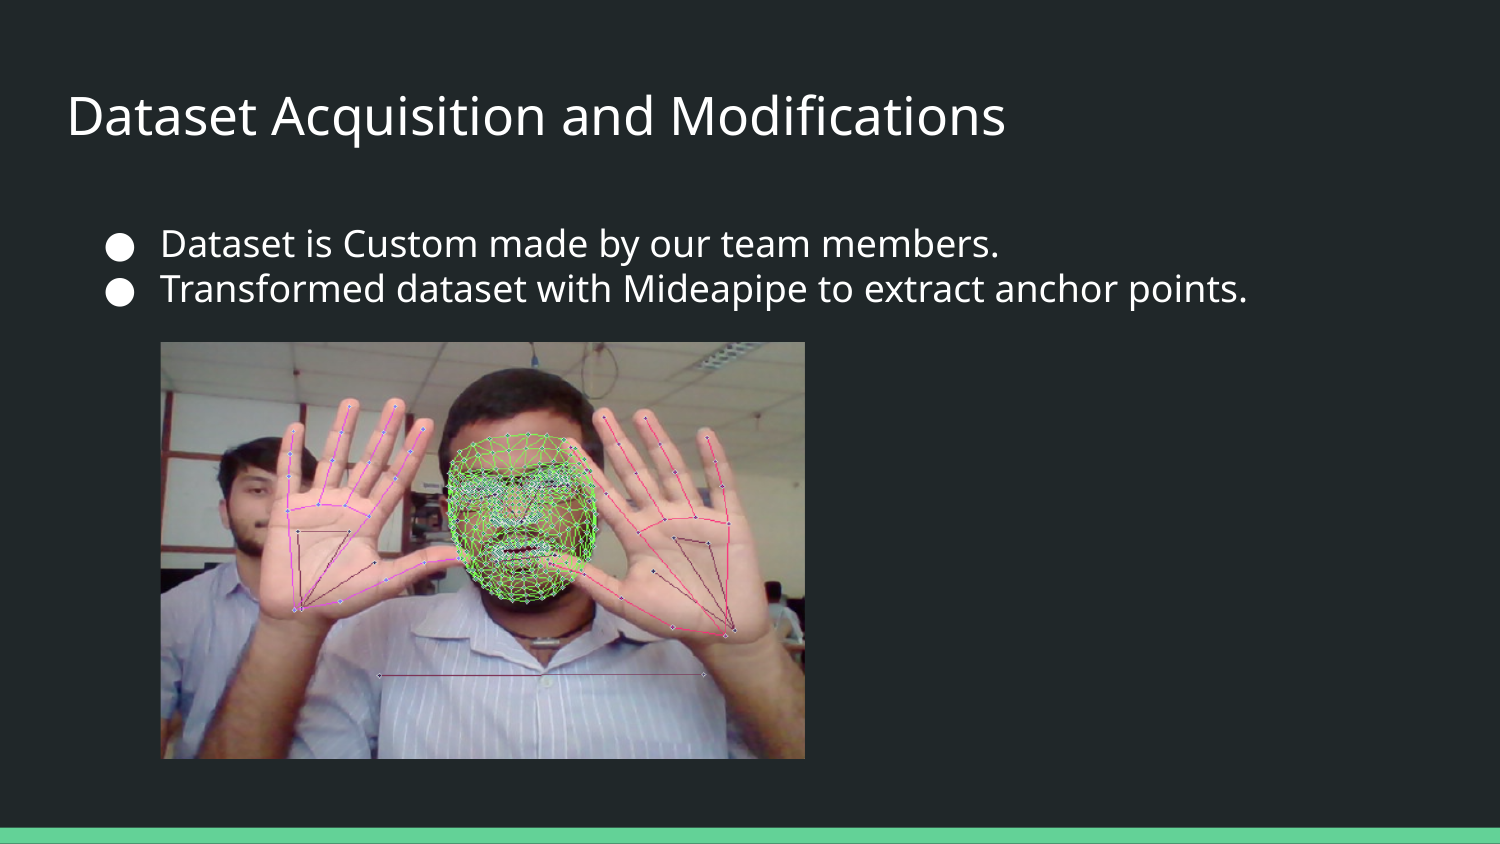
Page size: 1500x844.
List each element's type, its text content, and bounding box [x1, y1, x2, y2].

title Dataset Acquisition and Modifications [51, 67, 1449, 162]
text_box Dataset is Custom made by our team members. Transformed dataset with Mideapipe to extract anchor points. [69, 205, 1449, 326]
picture [160, 342, 806, 759]
